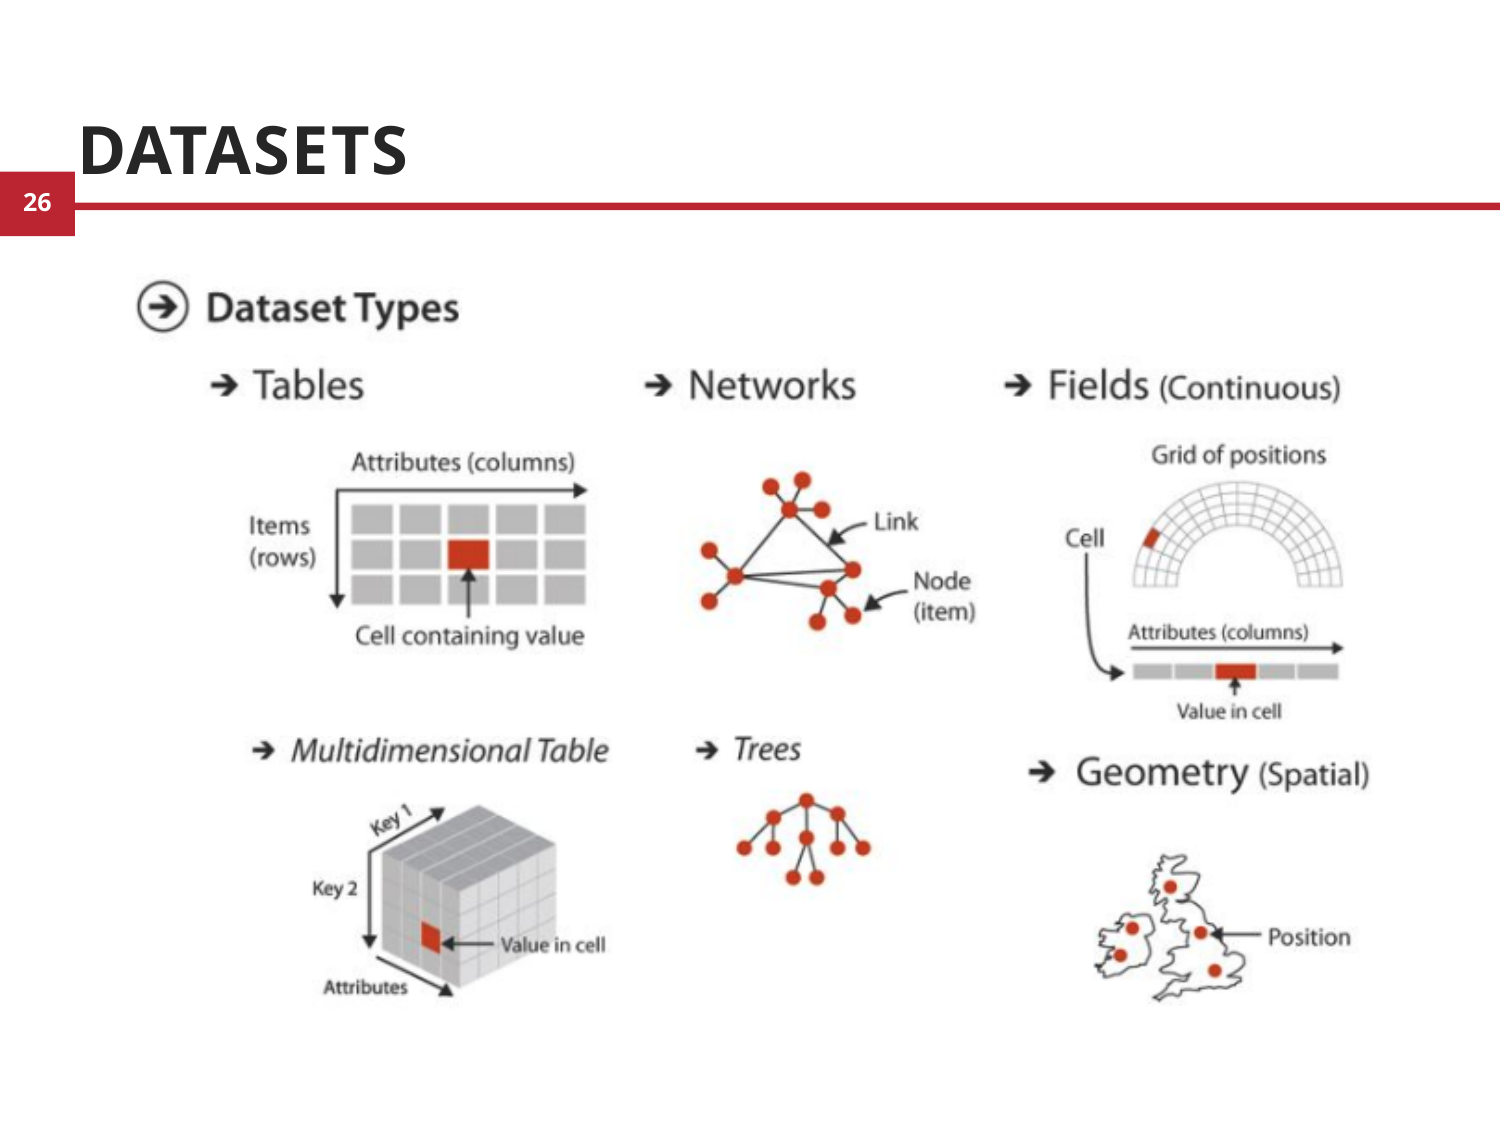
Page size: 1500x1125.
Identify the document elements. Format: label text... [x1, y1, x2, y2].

title Datasets [75, 0, 1425, 188]
picture [89, 265, 1426, 1049]
